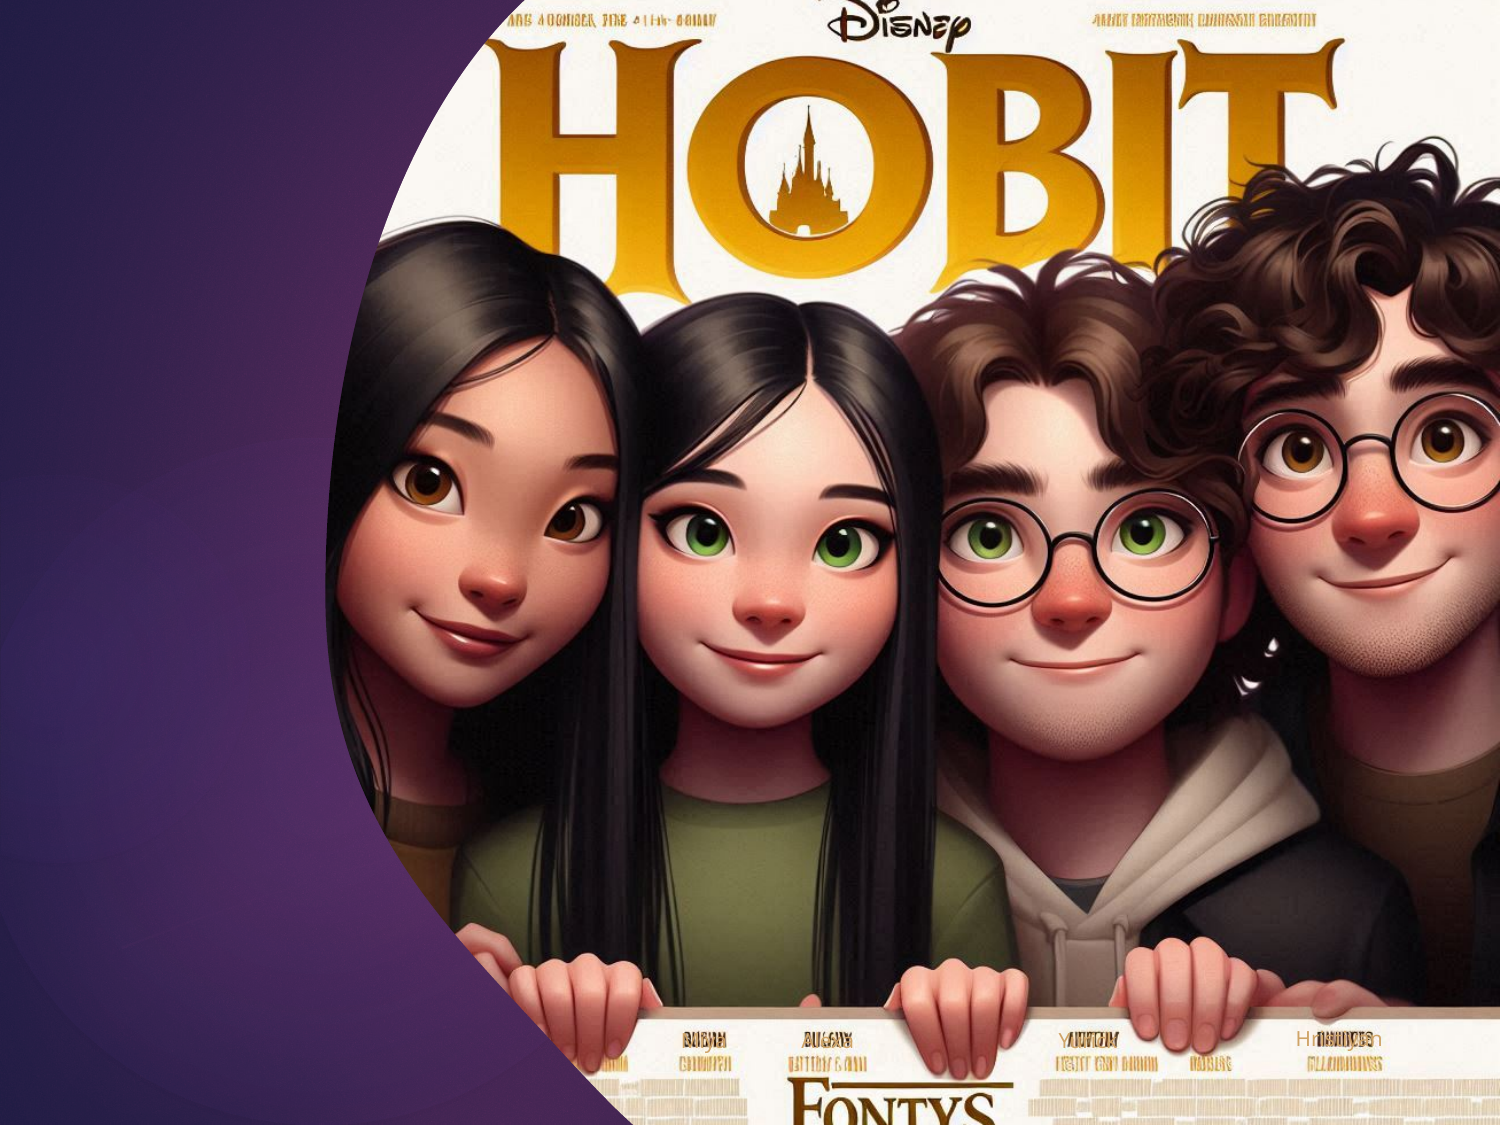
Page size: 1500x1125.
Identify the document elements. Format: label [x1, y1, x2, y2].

picture [325, 0, 1500, 1125]
